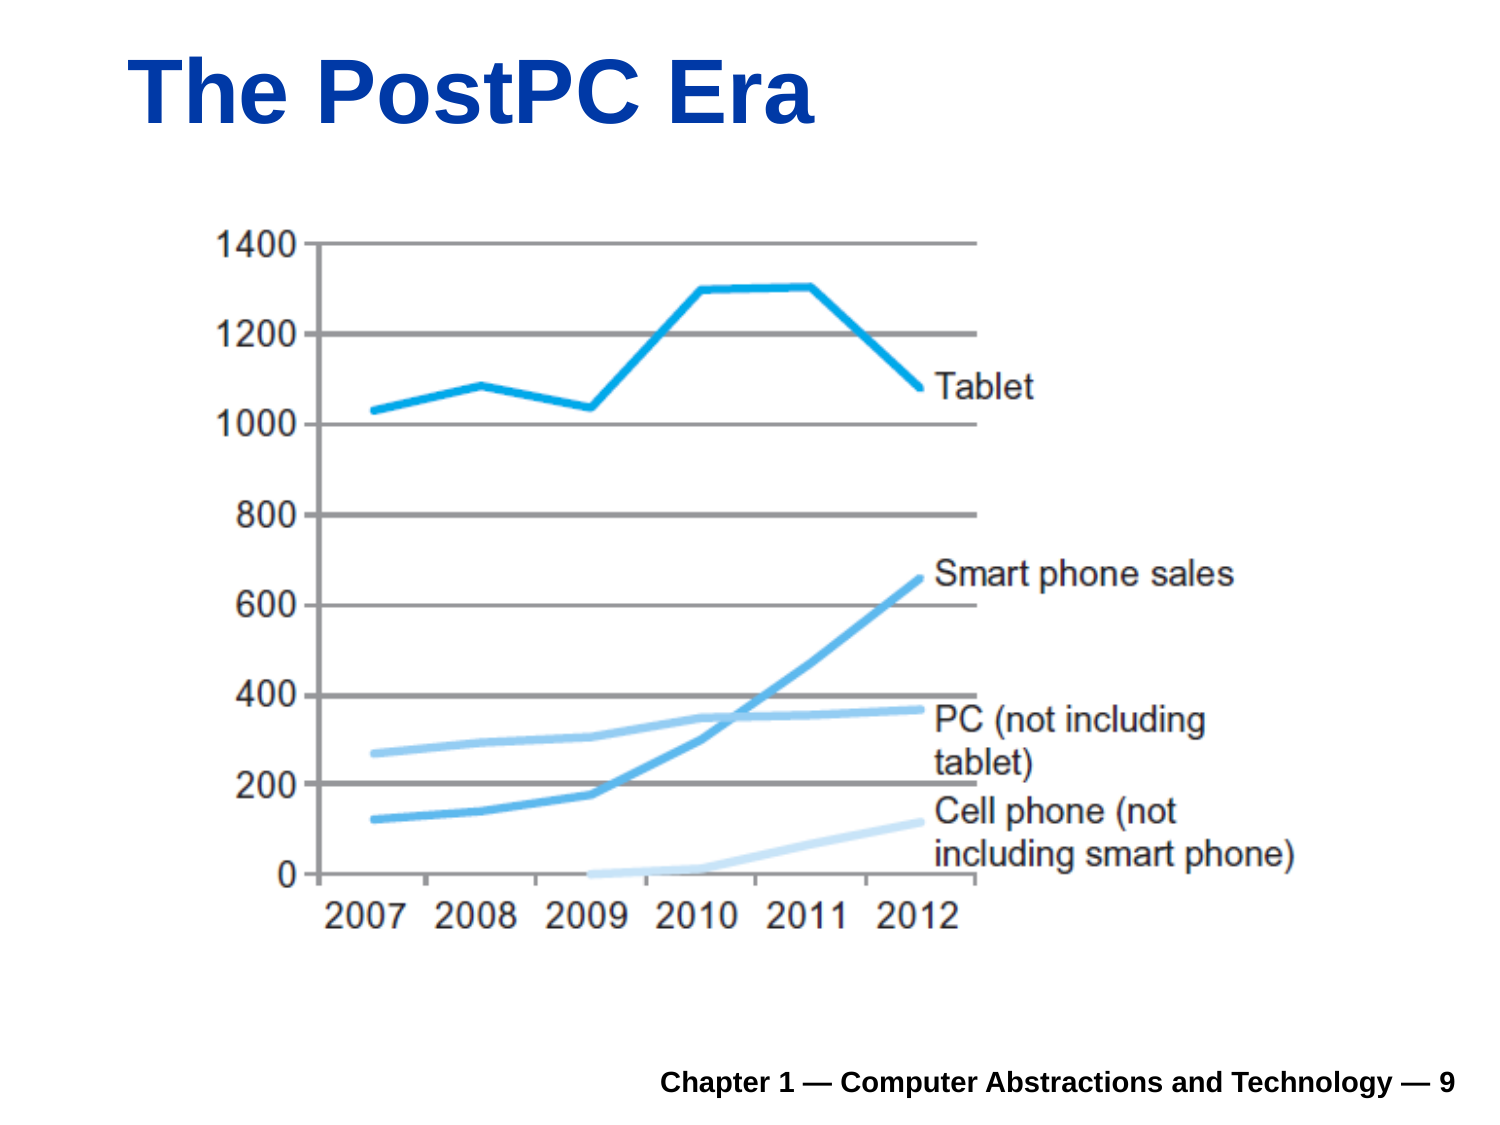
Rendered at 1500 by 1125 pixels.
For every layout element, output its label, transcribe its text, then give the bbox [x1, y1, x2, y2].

title The PostPC Era [112, 23, 1468, 149]
footer Chapter 1 — Computer Abstractions and Technology — 9 [277, 1046, 1471, 1106]
picture [194, 207, 1306, 962]
